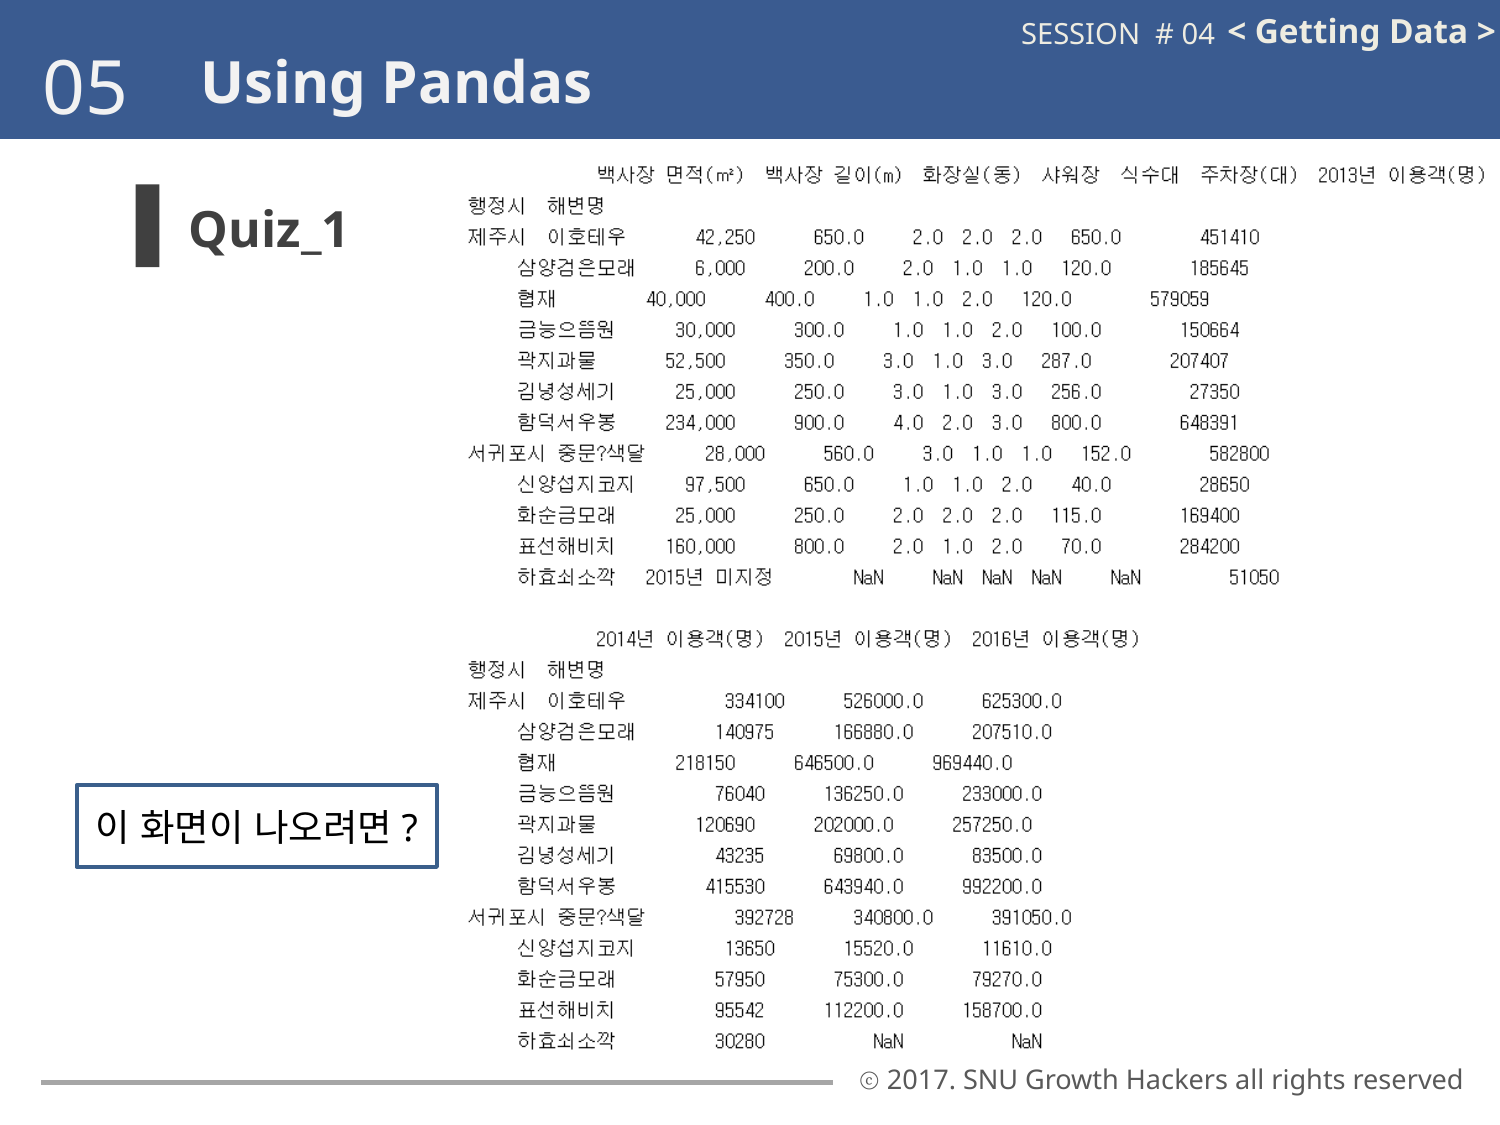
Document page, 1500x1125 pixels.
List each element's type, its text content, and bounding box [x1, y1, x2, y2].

text_box ⓒ 2017. SNU Growth Hackers all rights reserved [844, 1069, 1495, 1103]
picture [453, 159, 1495, 1062]
text_box [231, 574, 448, 975]
text_box [0, 0, 1500, 139]
text_box [134, 182, 161, 269]
text_box < Getting Data > [1212, 2, 1500, 58]
text_box 이 화면이 나오려면? [75, 783, 439, 869]
text_box Quiz_1 [174, 189, 366, 265]
text_box Using Pandas [186, 37, 608, 123]
text_box SESSION # 04 [1006, 7, 1238, 58]
text_box 05 [27, 32, 144, 138]
